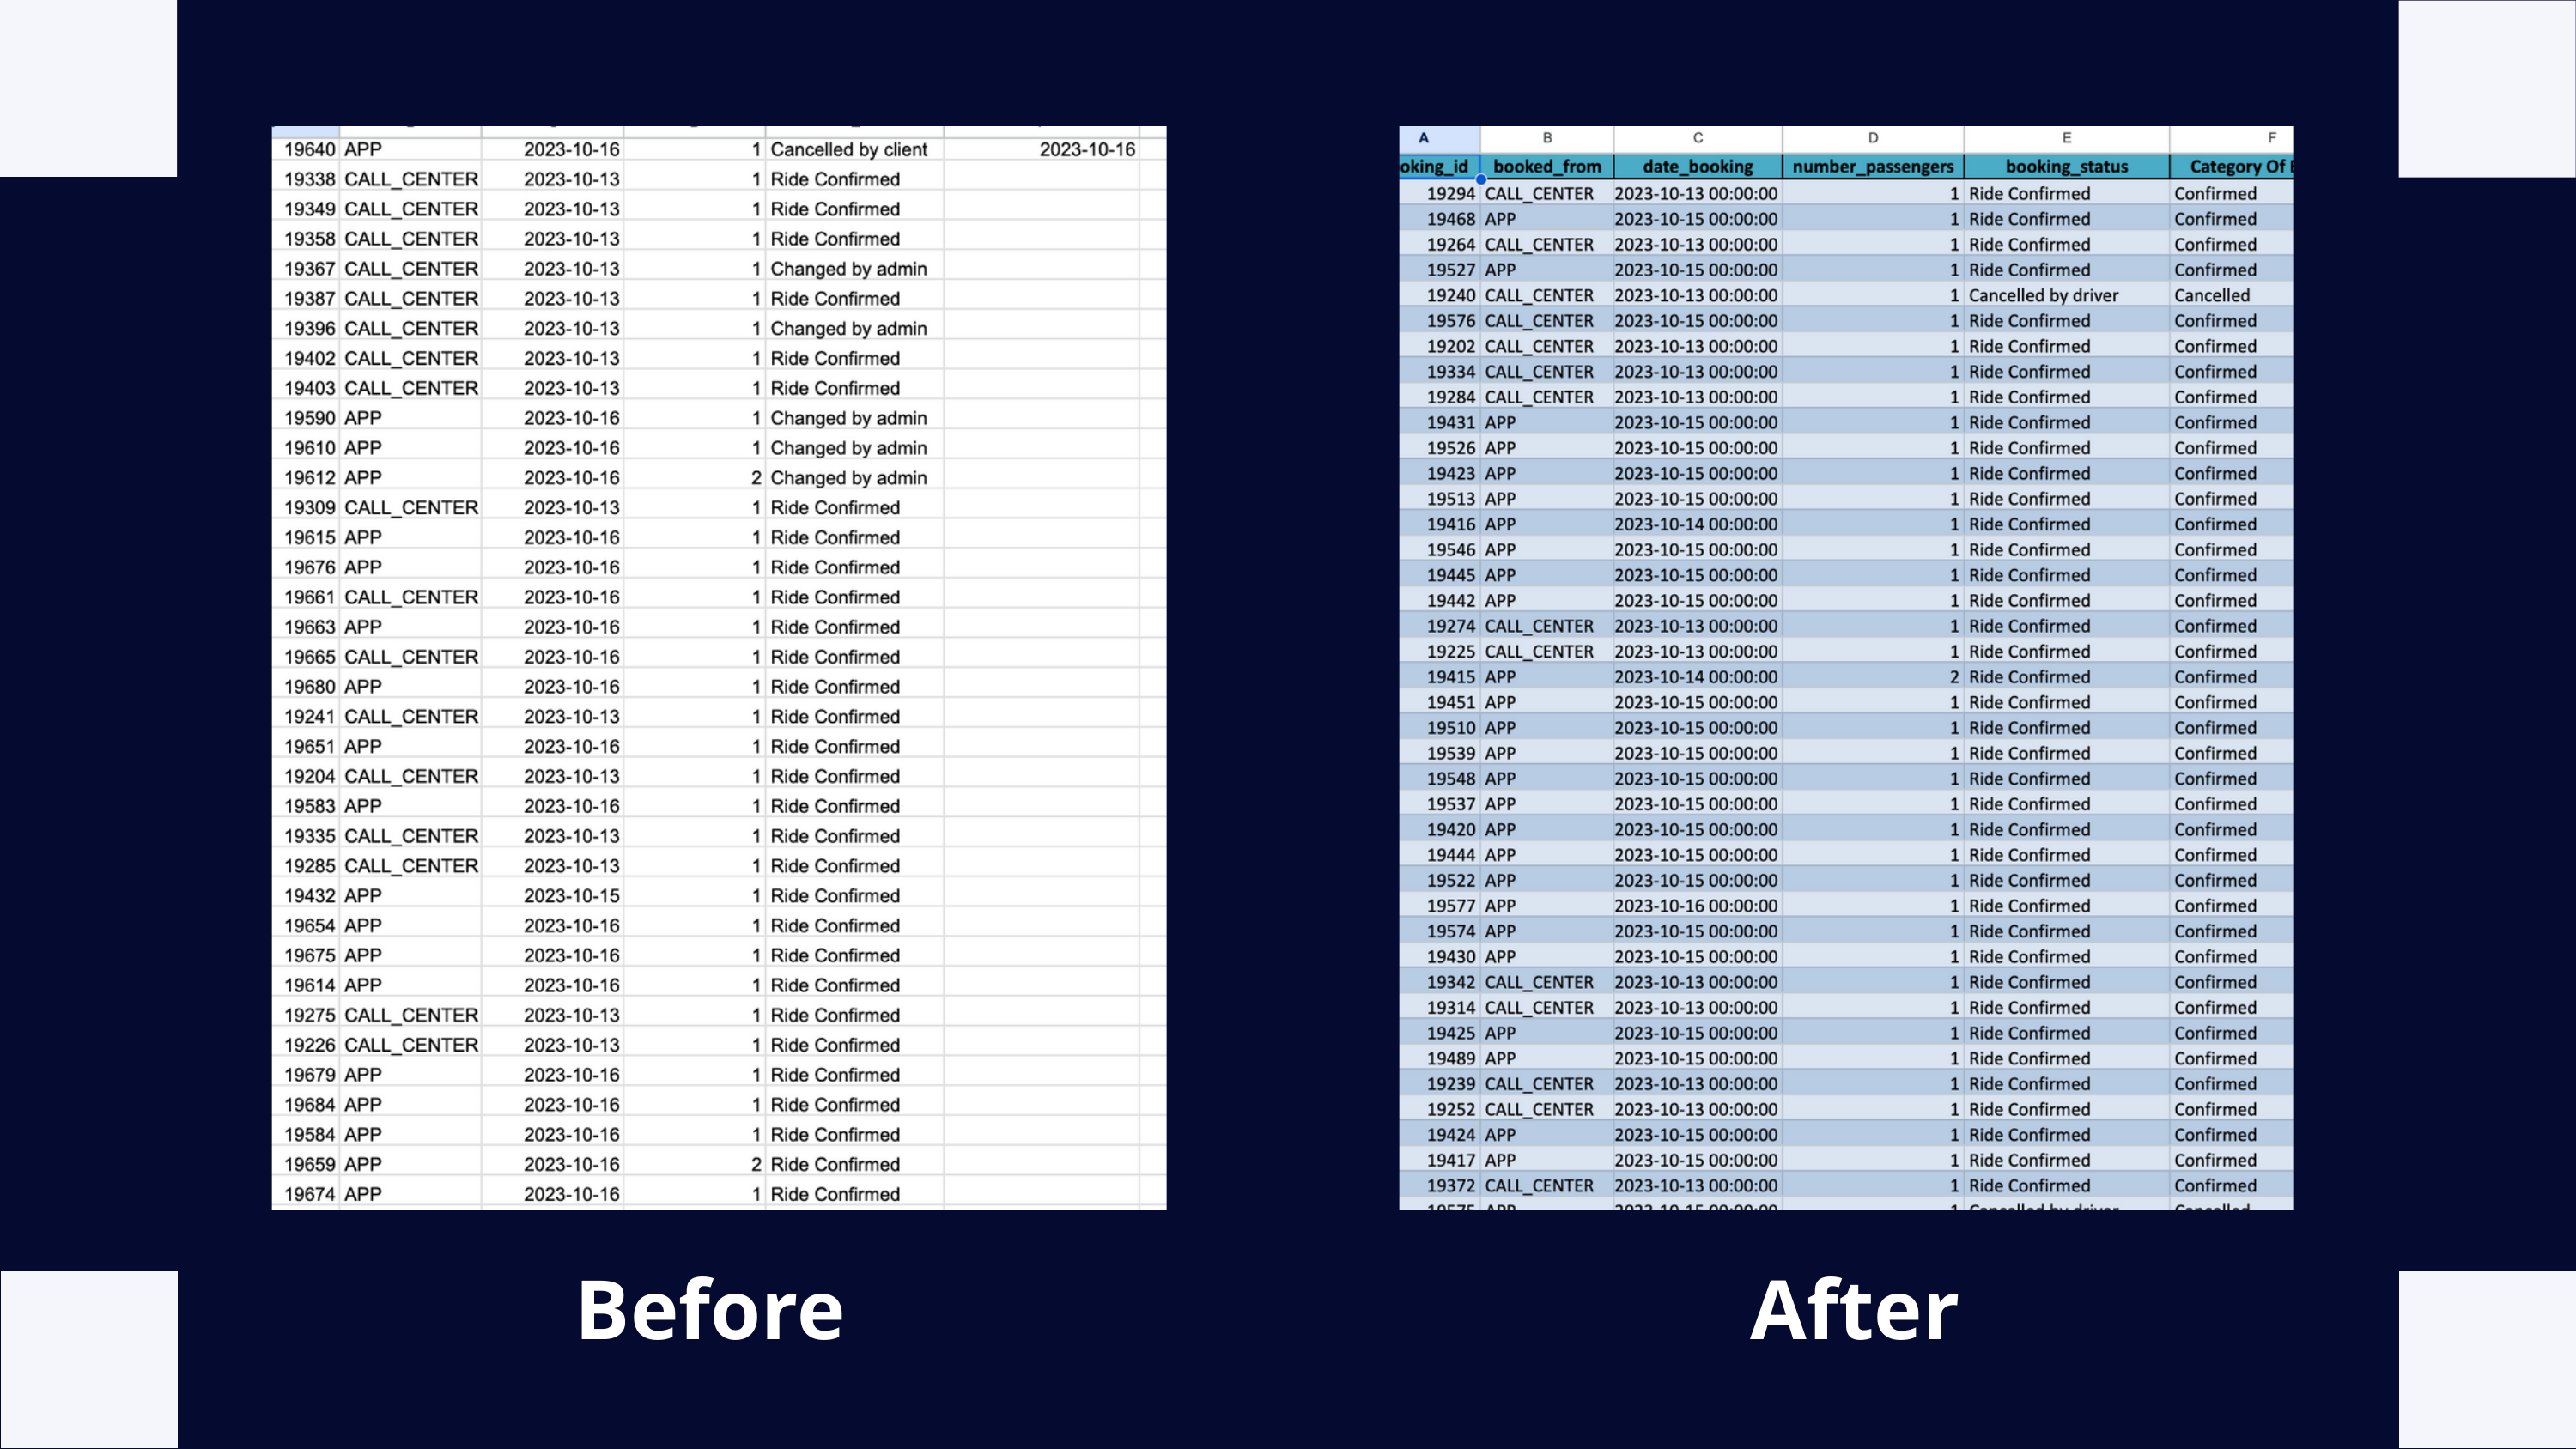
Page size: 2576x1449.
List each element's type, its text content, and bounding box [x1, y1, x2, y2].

text_box Before [271, 1241, 1150, 1356]
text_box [0, 1270, 178, 1449]
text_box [2398, 0, 2576, 178]
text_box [2398, 1270, 2576, 1449]
text_box [1399, 126, 2294, 1210]
text_box After [1416, 1241, 2294, 1356]
text_box [271, 126, 1167, 1210]
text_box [0, 0, 178, 178]
